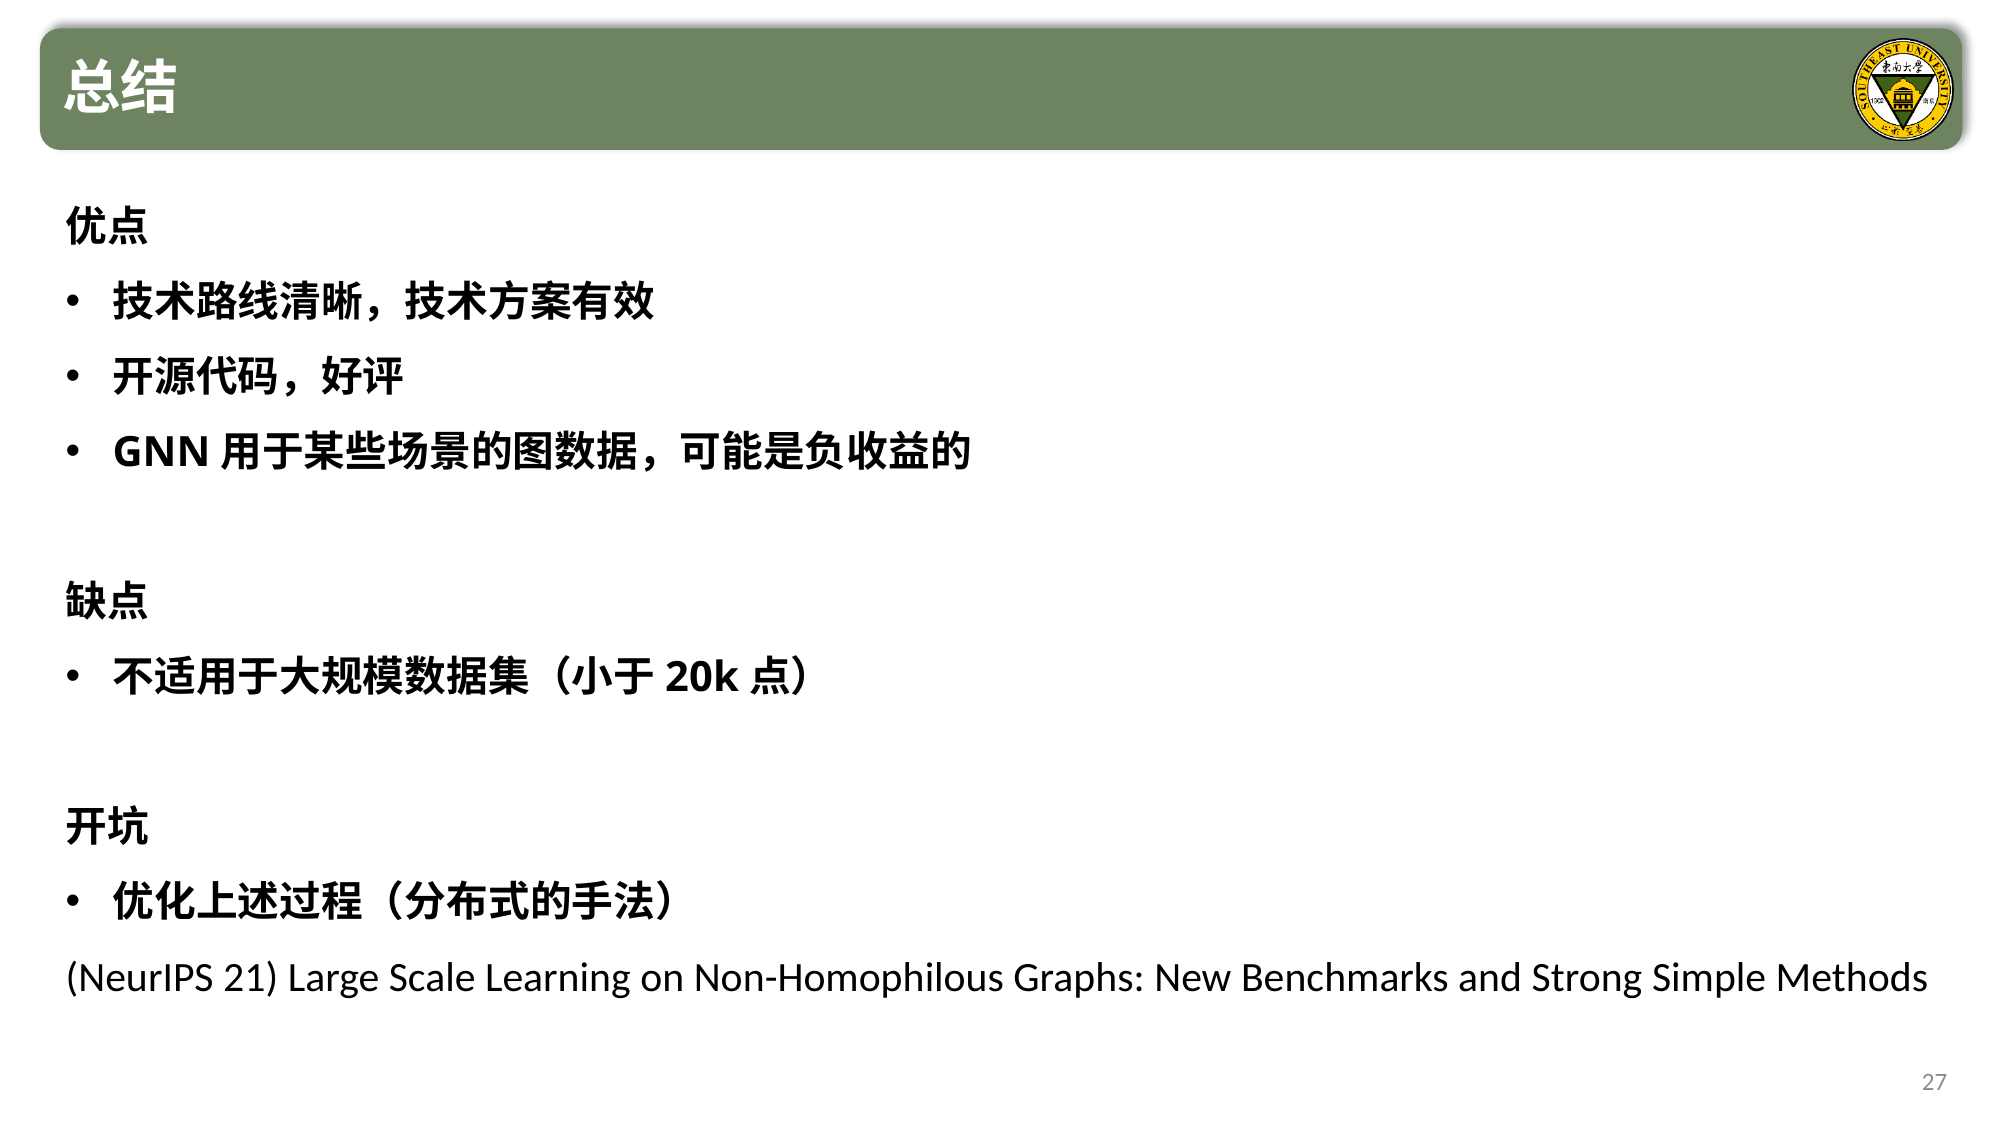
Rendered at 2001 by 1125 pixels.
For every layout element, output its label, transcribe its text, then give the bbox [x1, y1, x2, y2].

slide_number 27 [1843, 1051, 1963, 1111]
list 总结 [47, 42, 1709, 136]
picture [1852, 38, 1954, 141]
text_box 优点 技术路线清晰，技术方案有效 开源代码，好评 GNN用于某些场景的图数据，可能是负收益的 缺点 不适用于大规模数据集（小于20k点） 开坑 优化上述过程（分布式的手法） (NeurIPS 21) Large Scale Learning on Non-Homophilous Graphs: New Benchmarks and Strong Simple Methods [50, 167, 1963, 1008]
